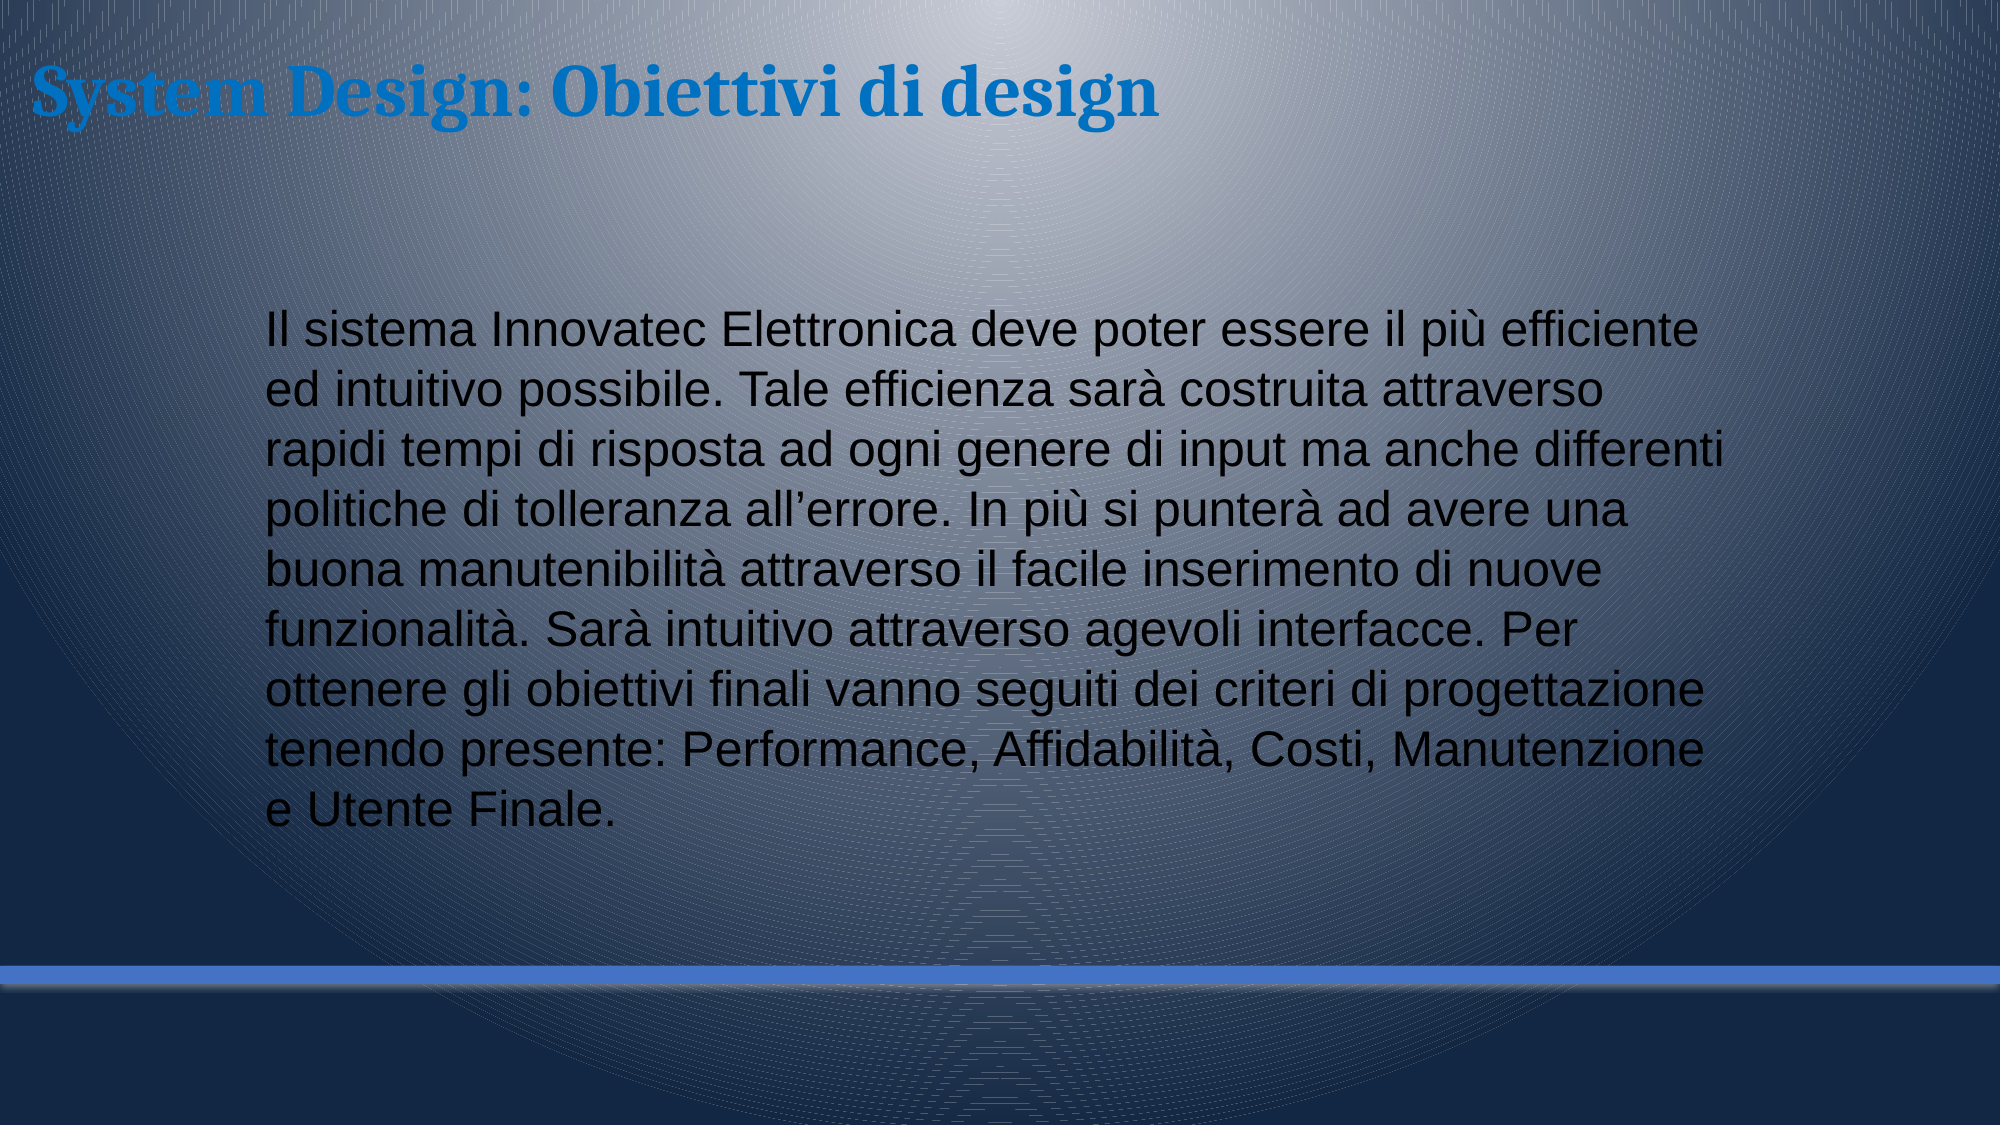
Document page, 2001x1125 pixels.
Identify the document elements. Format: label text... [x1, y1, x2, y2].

text_box Il sistema Innovatec Elettronica deve poter essere il più efficiente ed intuitivo possibile. Tale efficienza sarà costruita attraverso rapidi tempi di risposta ad ogni genere di input ma anche differenti politiche di tolleranza all’errore. In più si punterà ad avere una buona manutenibilità attraverso il facile inserimento di nuove funzionalità. Sarà intuitivo attraverso agevoli interfacce. Per ottenere gli obiettivi finali vanno seguiti dei criteri di progettazione tenendo presente: Performance, Affidabilità, Costi, Manutenzione e Utente Finale. [249, 281, 1750, 861]
text_box System Design: Obiettivi di design [18, 26, 1519, 201]
